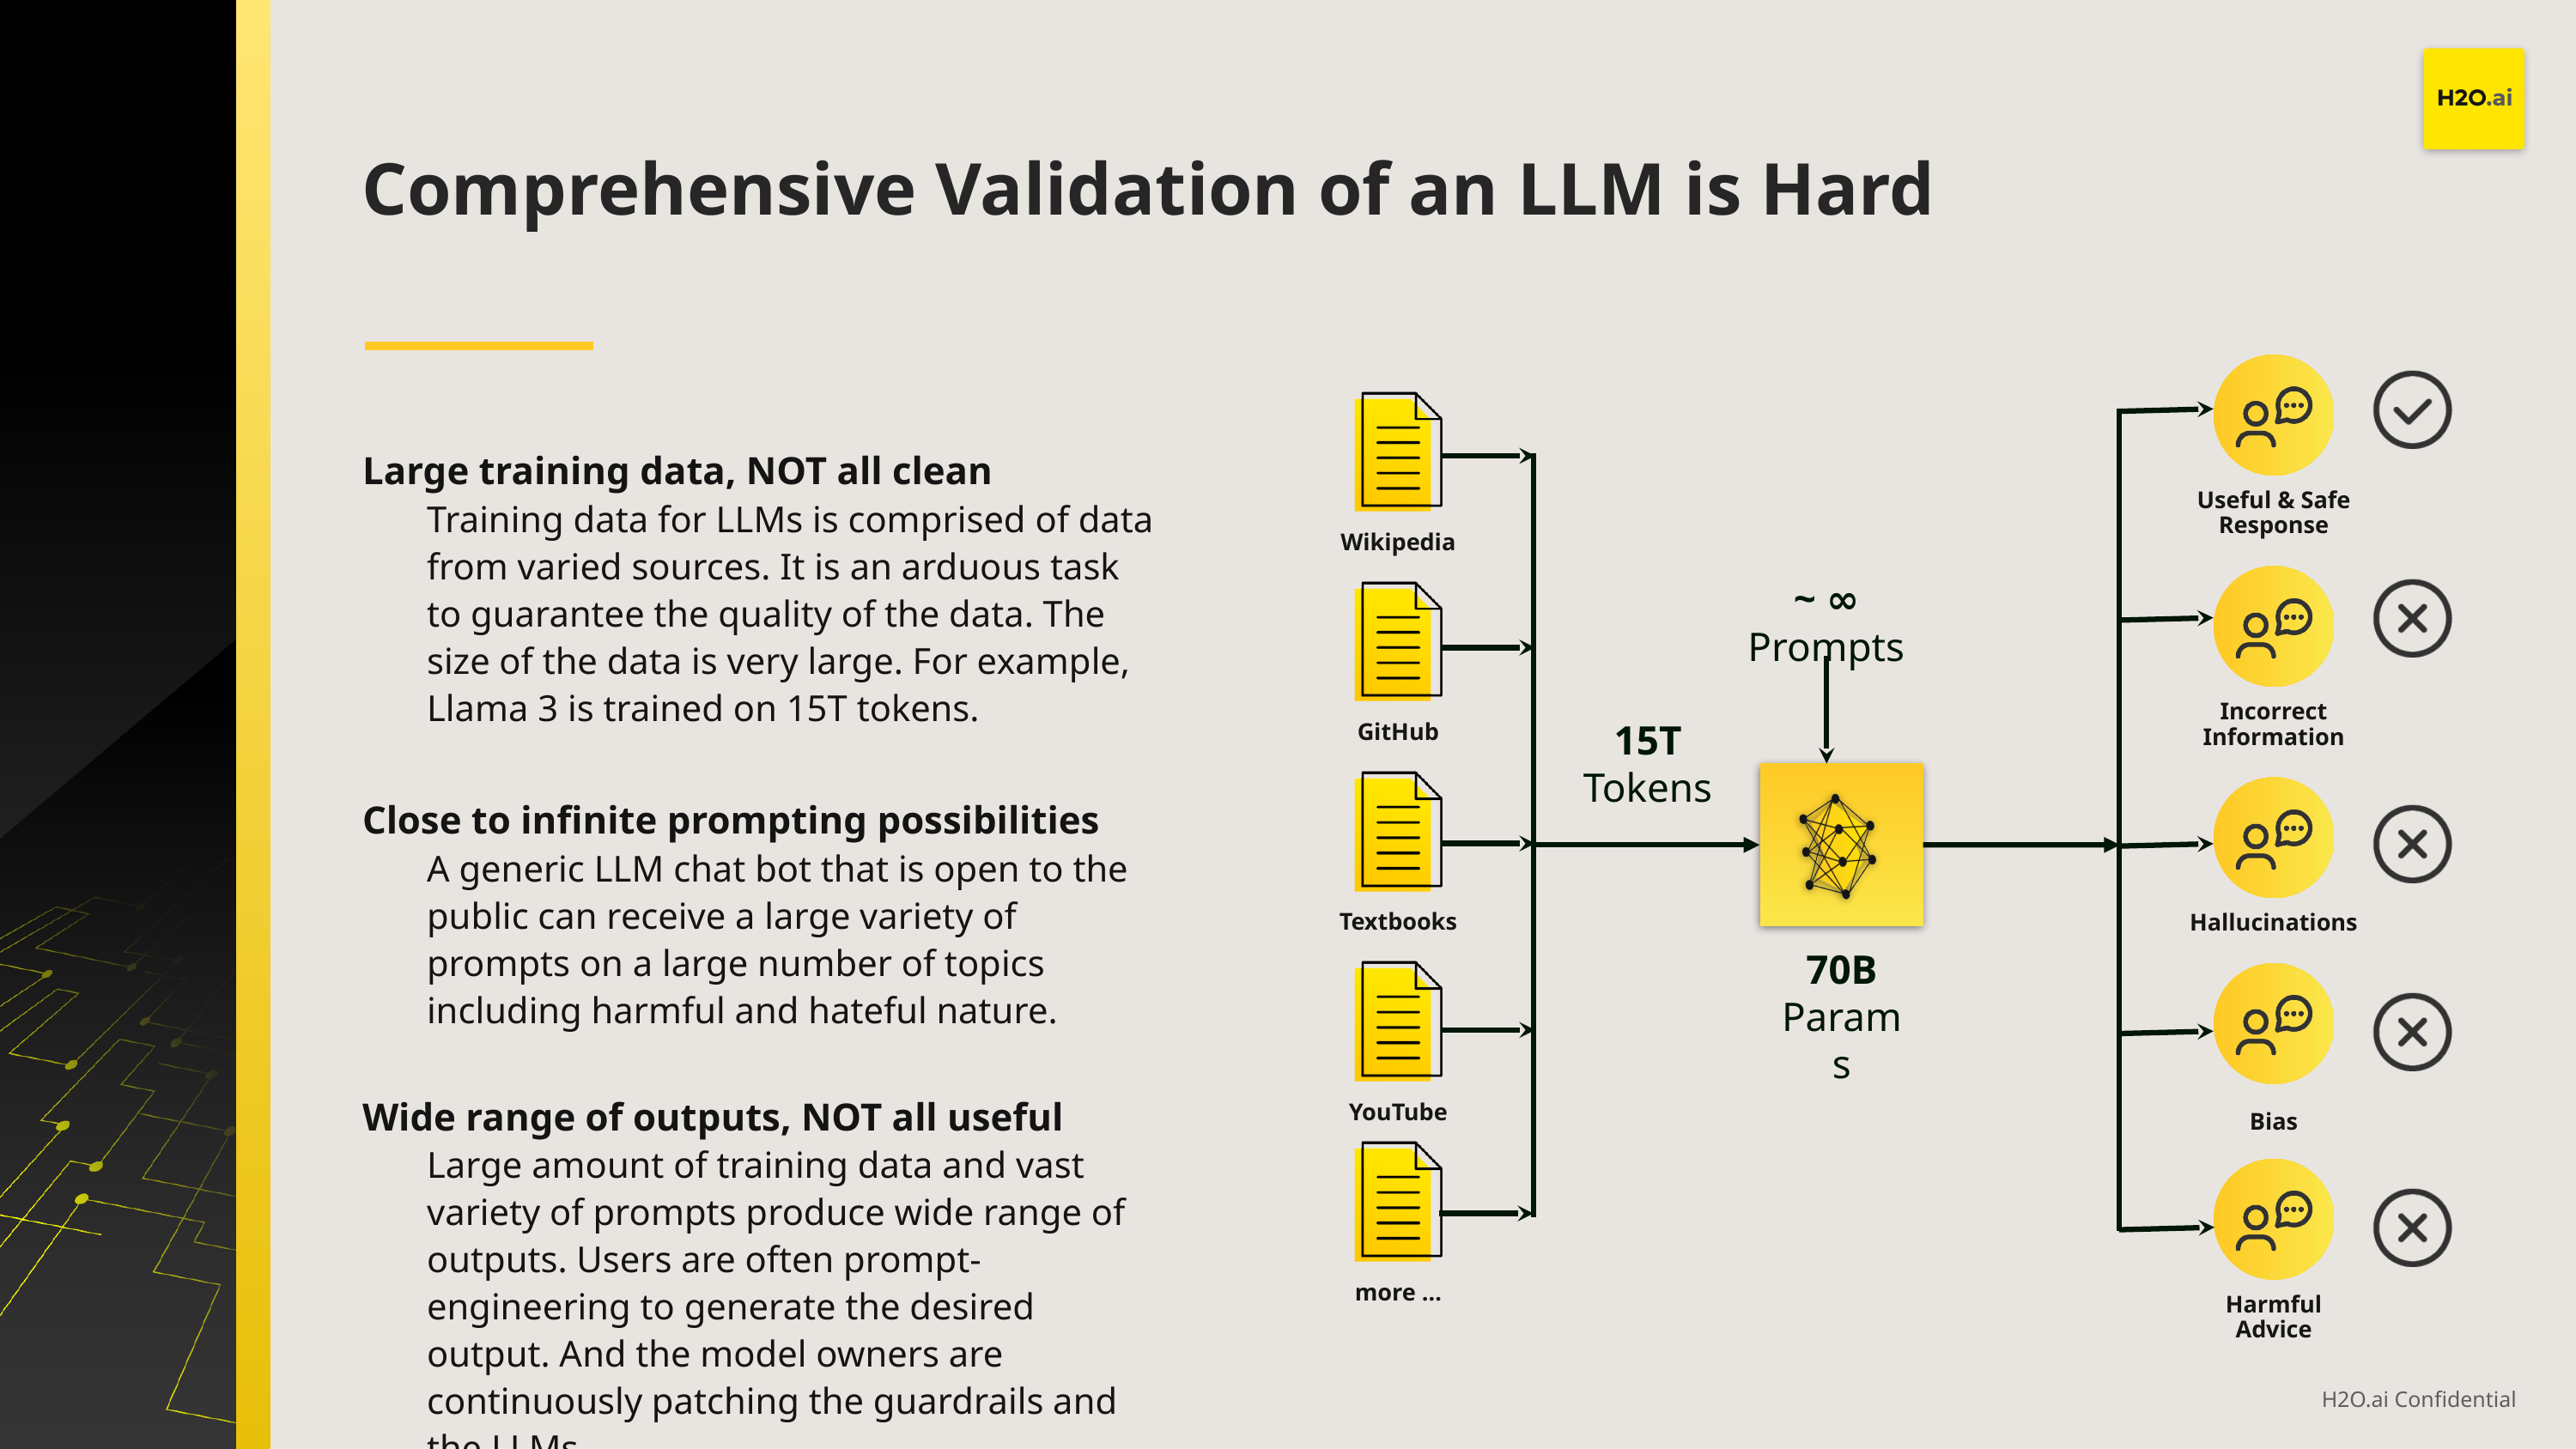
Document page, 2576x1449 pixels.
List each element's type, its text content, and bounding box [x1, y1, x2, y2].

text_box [1298, 391, 1536, 1313]
picture [2363, 796, 2462, 894]
title Comprehensive Validation of an LLM is Hard [351, 134, 2368, 279]
text_box 70B Params [1760, 949, 1923, 1082]
picture [2423, 48, 2524, 149]
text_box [2117, 409, 2214, 412]
picture [2363, 1179, 2462, 1277]
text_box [2165, 355, 2383, 1357]
text_box 15T Tokens [1566, 697, 1729, 828]
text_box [1759, 763, 1923, 927]
picture [2363, 570, 2462, 668]
picture [0, 0, 236, 1449]
text_box Wide range of outputs, NOT all useful Large amount of training data and vast variety of prompts produce wide range of outputs. Users are often prompt-engineering to generate the desired output. And the model owners are continuously patching the guardrails and the LLMs. [352, 1040, 1169, 1449]
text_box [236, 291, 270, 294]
picture [2363, 361, 2462, 459]
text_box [2117, 617, 2214, 621]
text_box ~ ∞ Prompts [1700, 579, 1953, 664]
picture [2363, 983, 2462, 1082]
text_box Large training data, NOT all clean Training data for LLMs is comprised of data from varied sources. It is an arduous task to guarantee the quality of the data. The size of the data is very large. For example, Llama 3 is trained on 15T tokens. [352, 392, 1169, 738]
text_box Close to infinite prompting possibilities A generic LLM chat bot that is open to the public can receive a large variety of prompts on a large number of topics including harmful and hateful nature. [352, 742, 1169, 1040]
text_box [2117, 1030, 2214, 1034]
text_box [2117, 843, 2214, 846]
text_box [2118, 1227, 2215, 1230]
